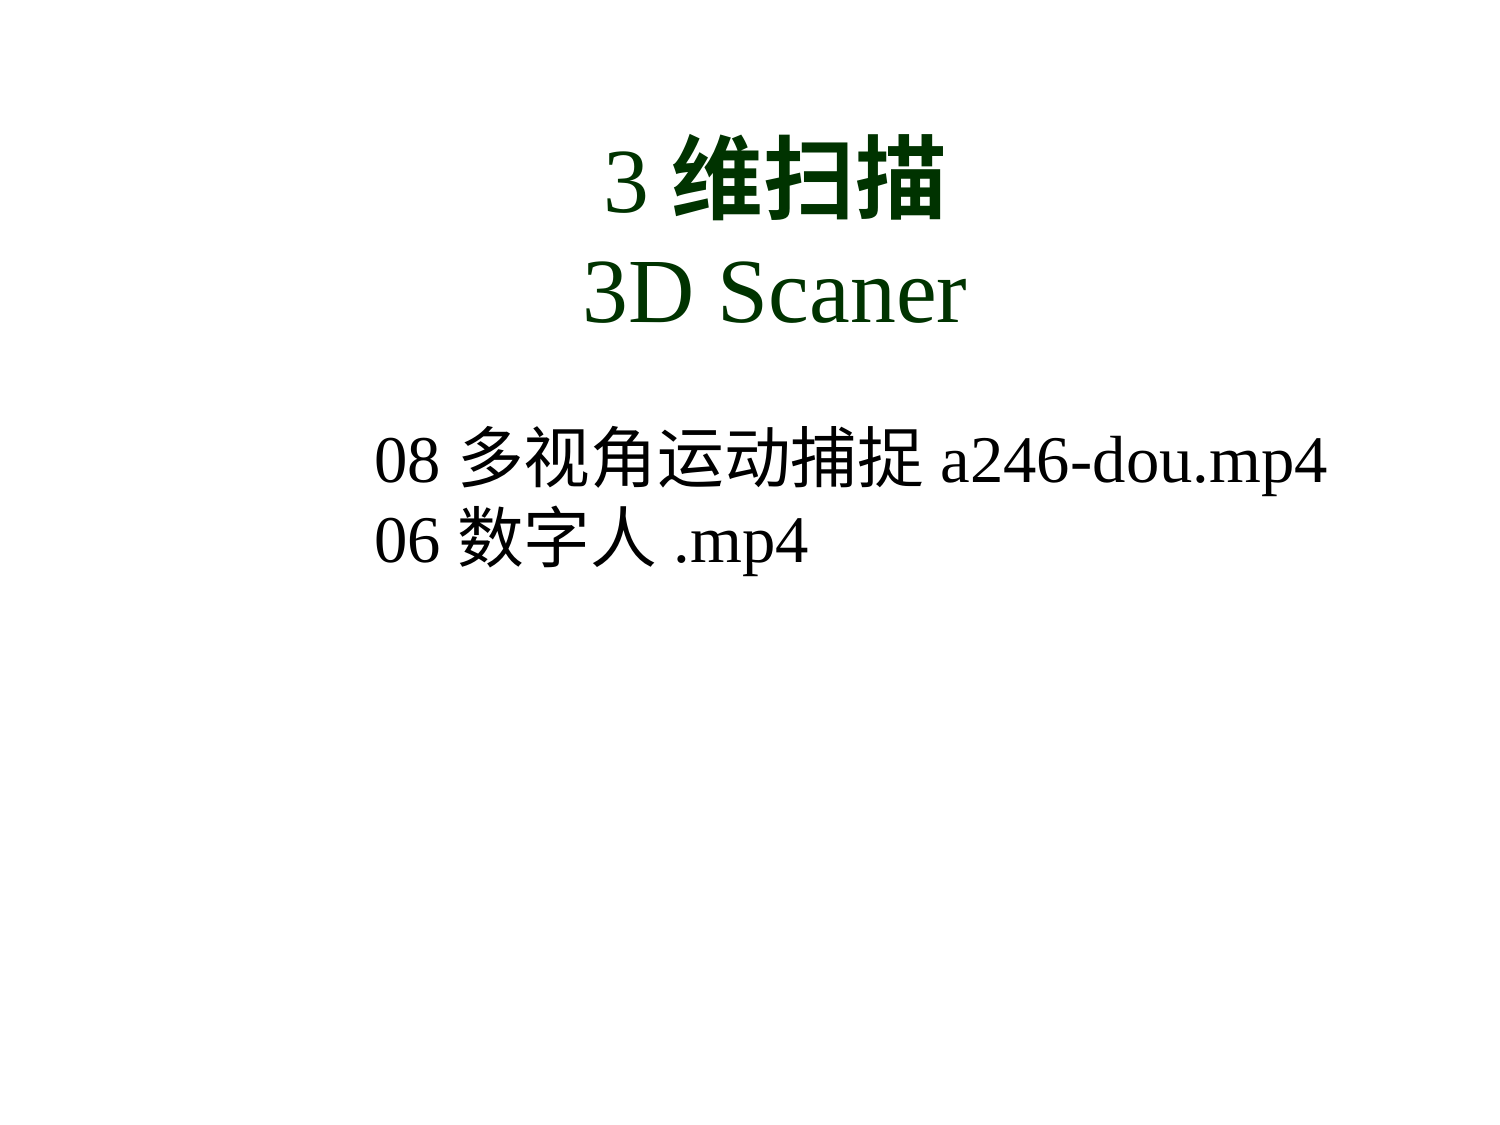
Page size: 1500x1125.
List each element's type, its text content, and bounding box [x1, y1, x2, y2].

text_box 08多视角运动捕捉a246-dou.mp4 06数字人.mp4 [359, 408, 1344, 584]
title 3维扫描 3D Scaner [100, 113, 1451, 302]
